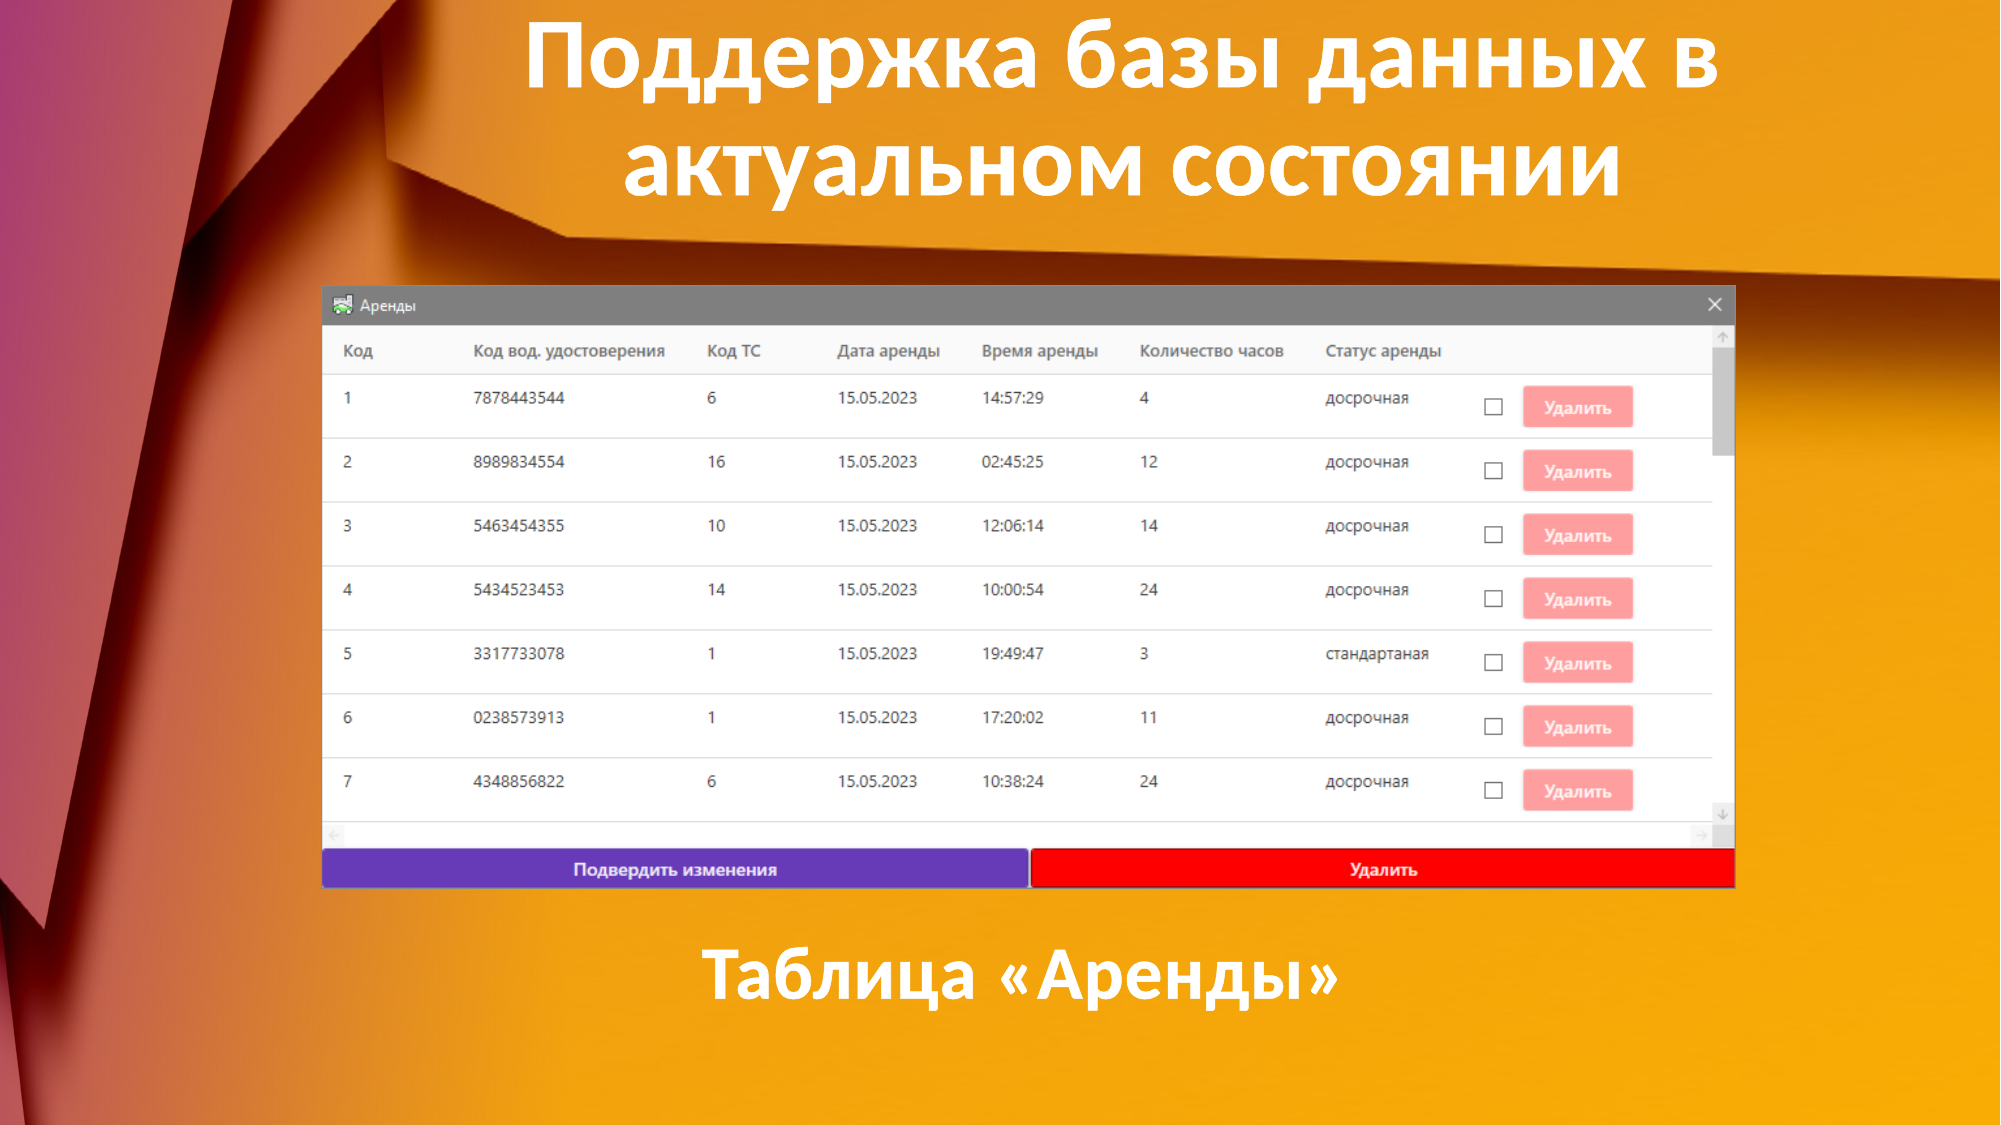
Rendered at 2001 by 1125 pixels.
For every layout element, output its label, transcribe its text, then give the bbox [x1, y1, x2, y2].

title Поддержка базы данных в актуальном состоянии [321, 0, 1927, 218]
text_box Таблица «Аренды» [686, 916, 1370, 1021]
picture [0, 0, 2000, 1125]
